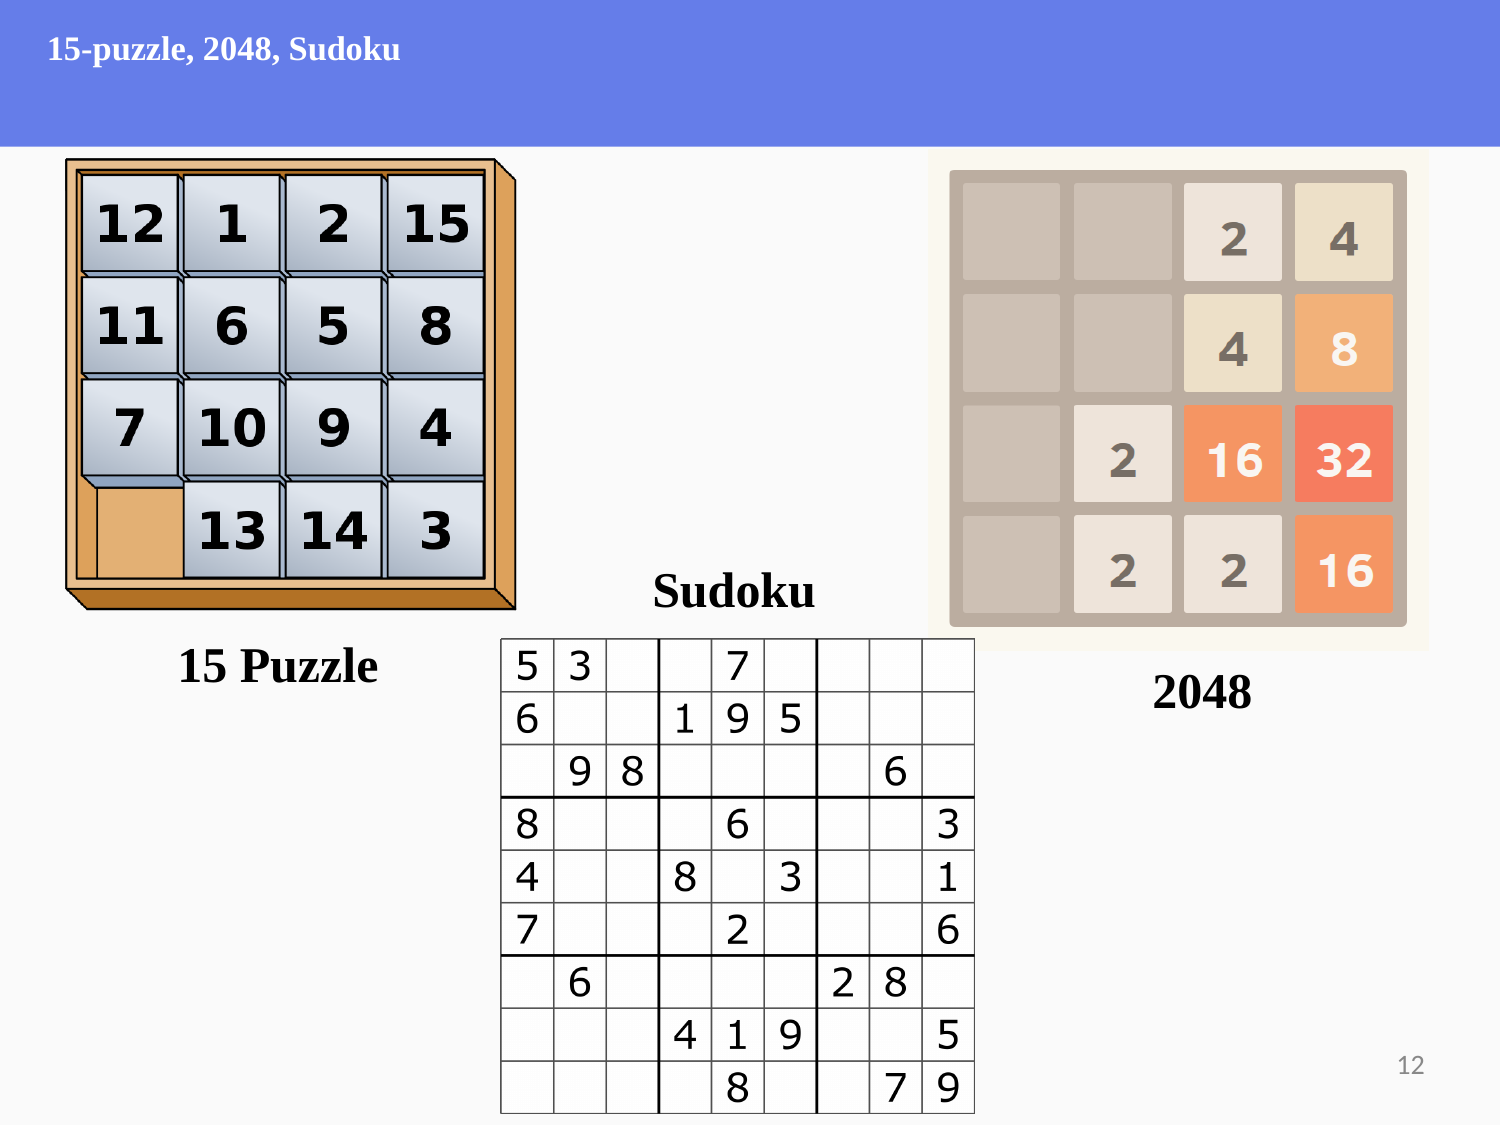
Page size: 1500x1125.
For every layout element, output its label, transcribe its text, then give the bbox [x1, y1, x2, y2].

text_box 2048 [1137, 659, 1350, 726]
text_box Sudoku [637, 549, 850, 625]
slide_number 12 [1080, 1046, 1425, 1081]
picture [56, 149, 526, 619]
text_box 15 Puzzle [162, 627, 513, 700]
title 15-puzzle, 2048, Sudoku [46, 26, 1454, 68]
picture [499, 149, 1429, 1114]
